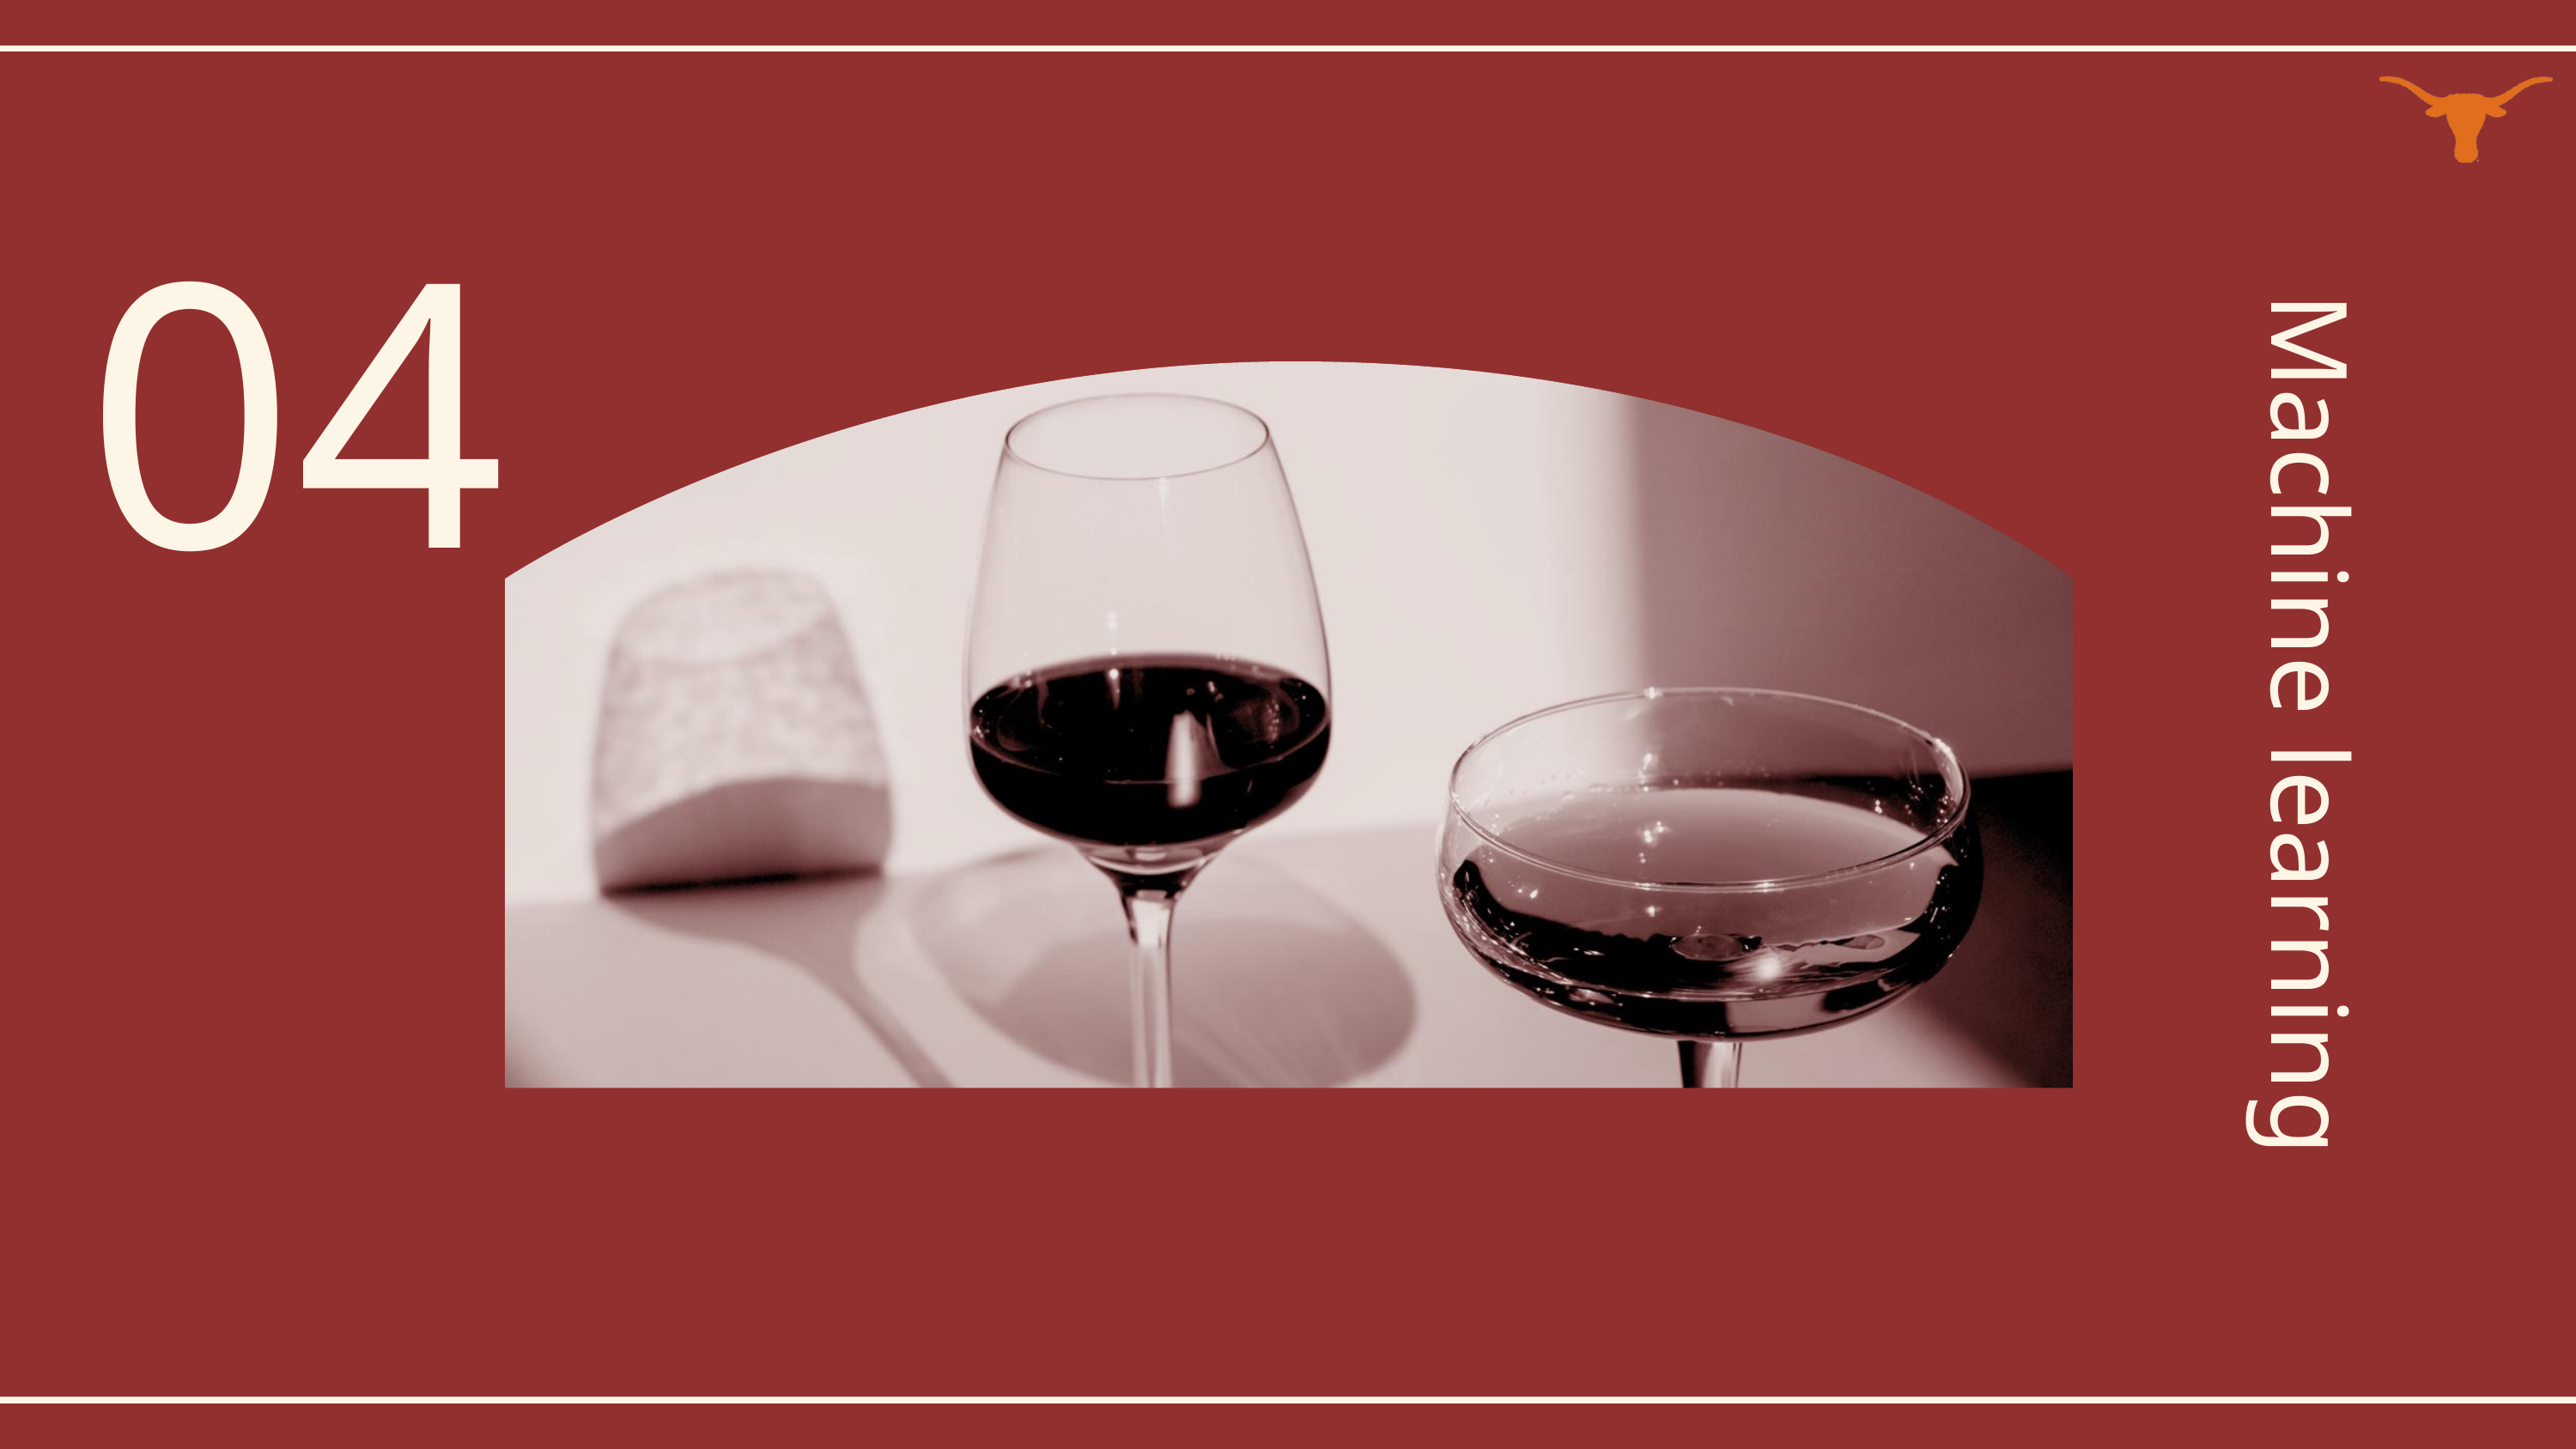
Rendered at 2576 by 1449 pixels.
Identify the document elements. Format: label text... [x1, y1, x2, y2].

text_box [0, 24, 2576, 52]
text_box Machine learning [2250, 125, 2403, 1324]
text_box [505, 361, 2073, 1088]
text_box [0, 1375, 2576, 1404]
picture [2375, 65, 2560, 175]
text_box 04 [37, 92, 556, 622]
